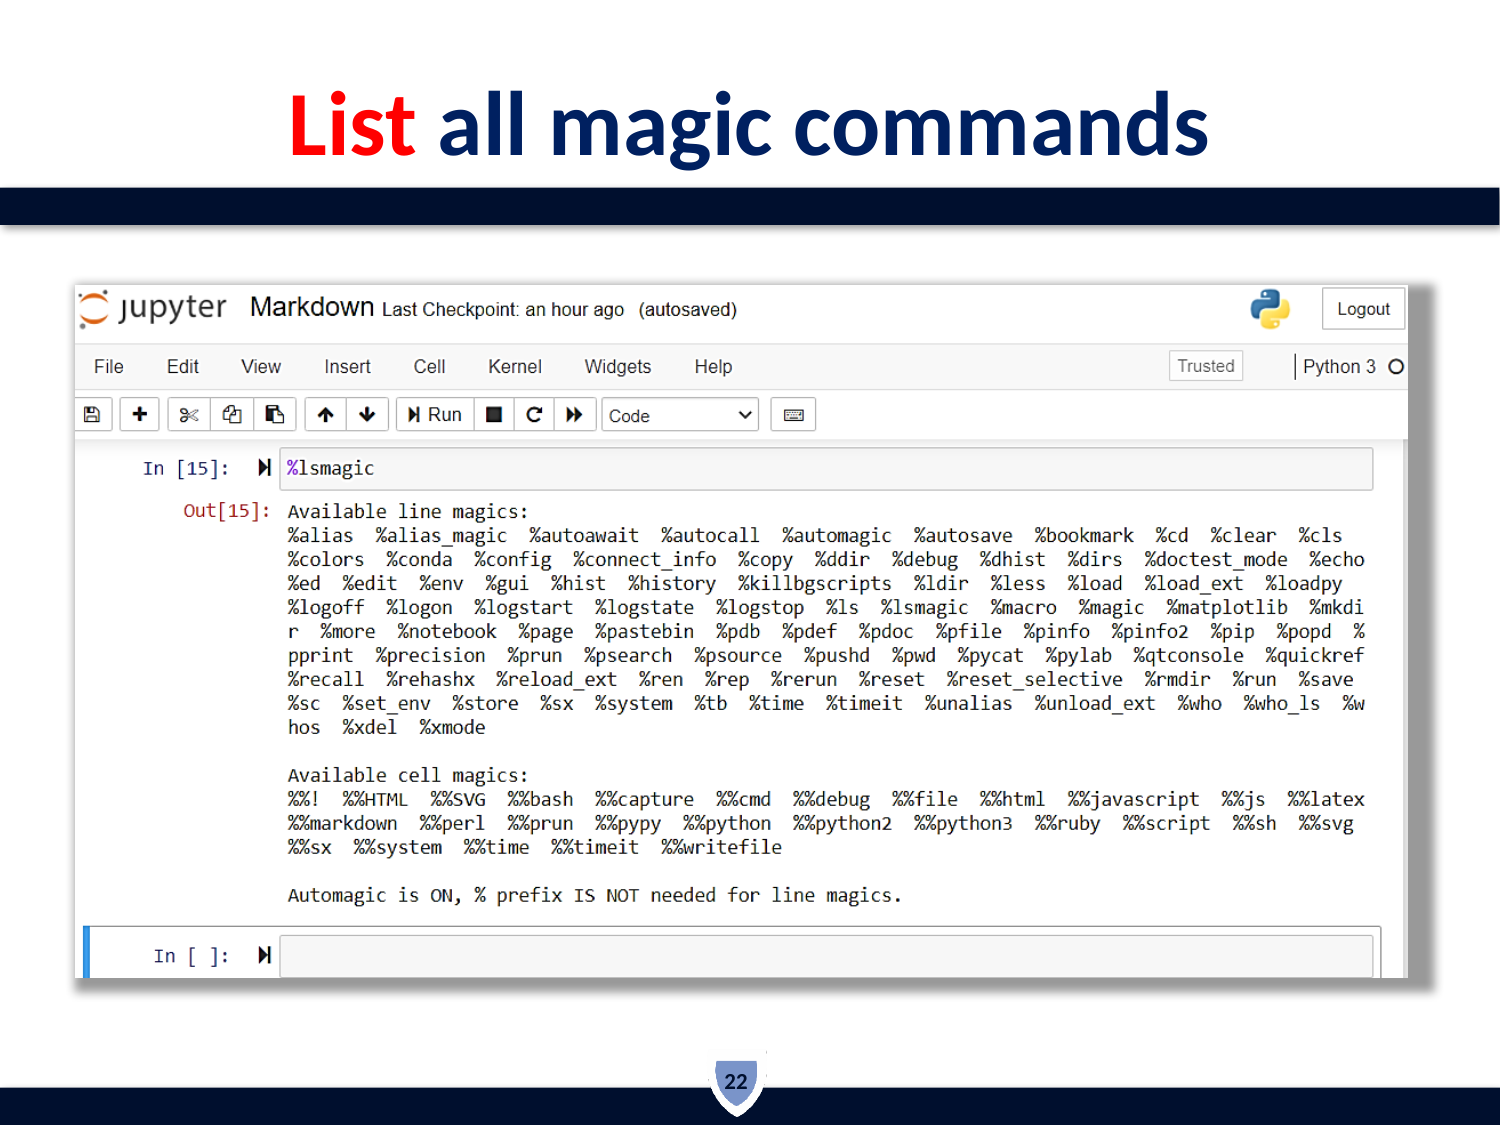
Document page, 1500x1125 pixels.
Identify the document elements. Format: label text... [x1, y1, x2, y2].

picture [74, 284, 1409, 978]
slide_number 22 [704, 1050, 768, 1110]
picture [706, 1110, 767, 1117]
title List all magic commands [75, 24, 1425, 213]
